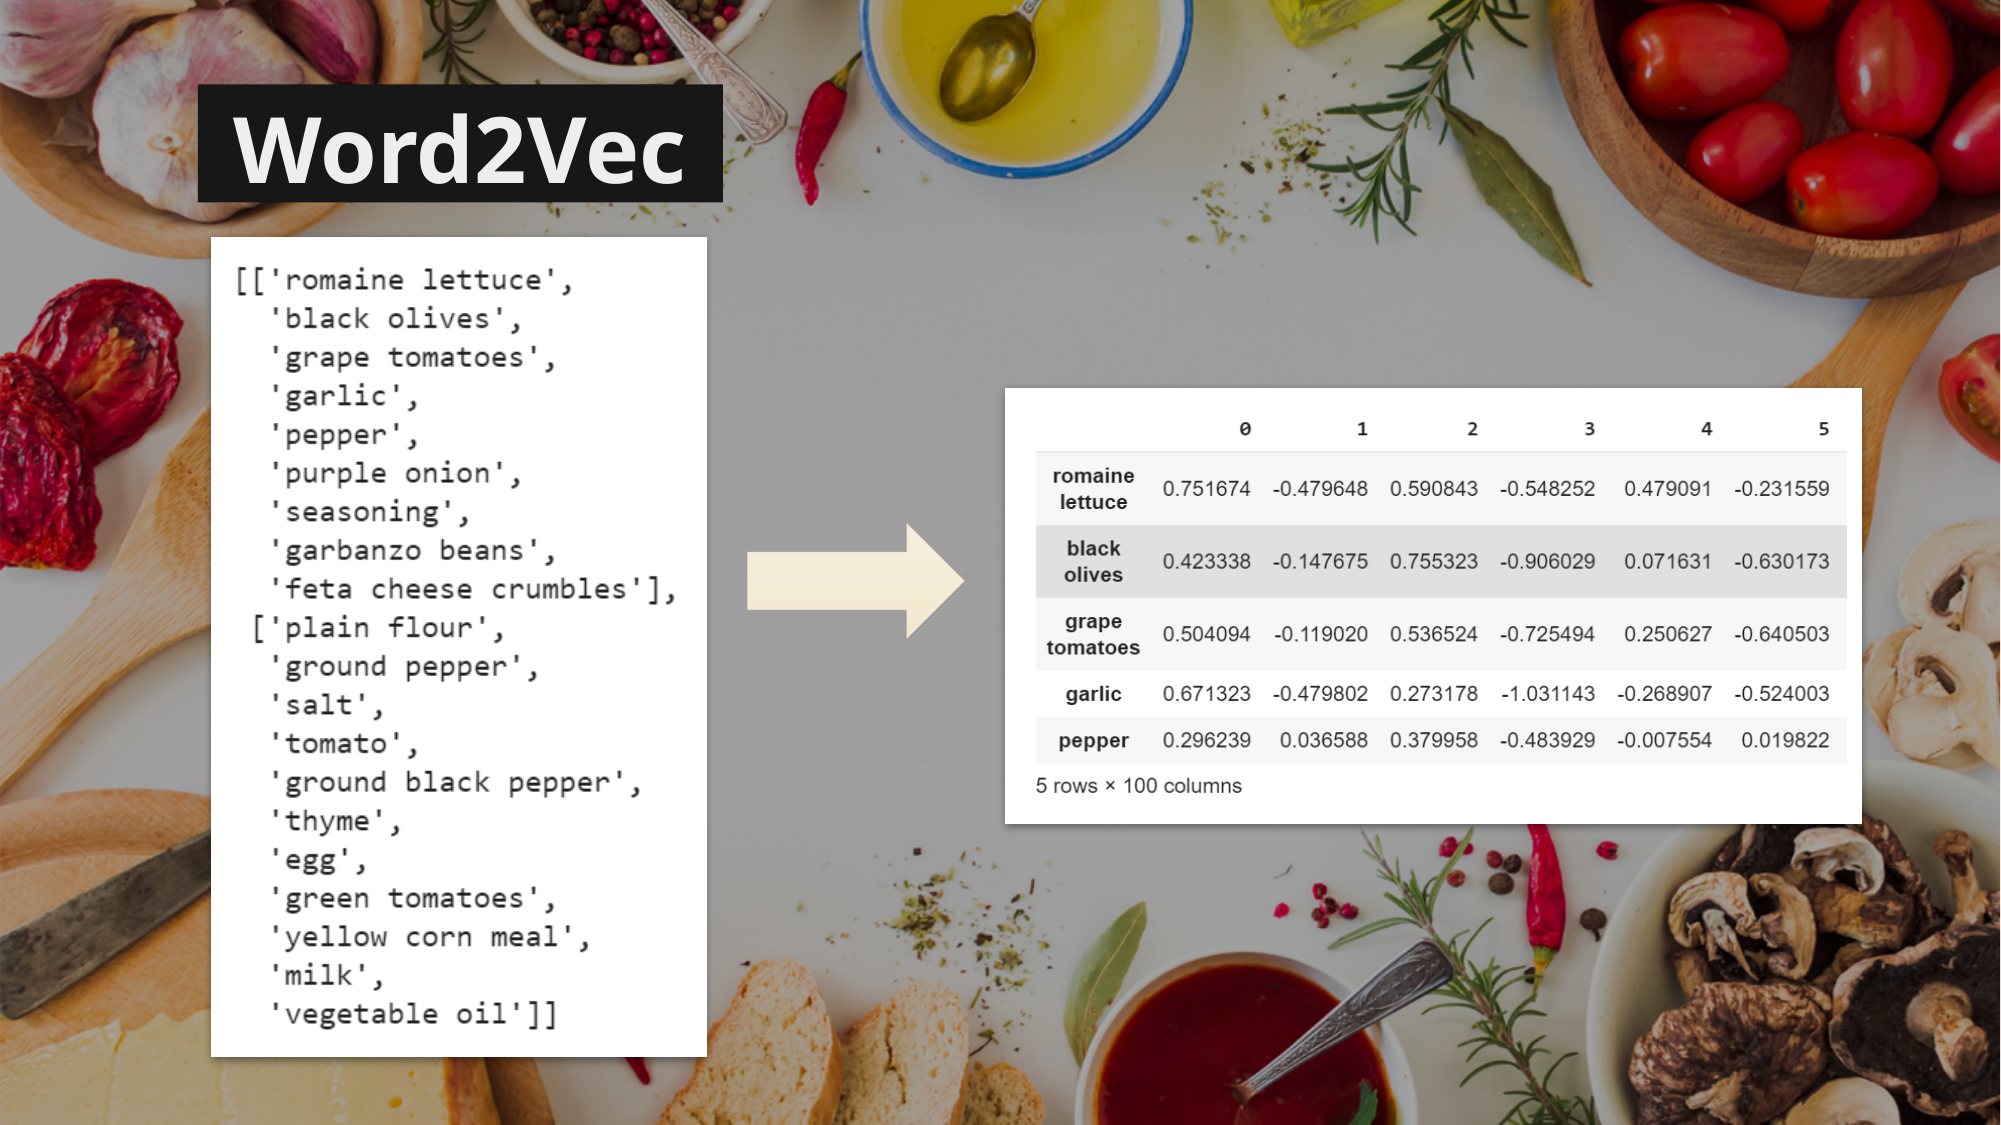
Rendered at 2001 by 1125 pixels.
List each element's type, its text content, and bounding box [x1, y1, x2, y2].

text_box Word2Vec [197, 84, 723, 203]
text_box [994, 580, 1000, 631]
picture [0, 0, 2001, 1125]
text_box [747, 523, 965, 639]
